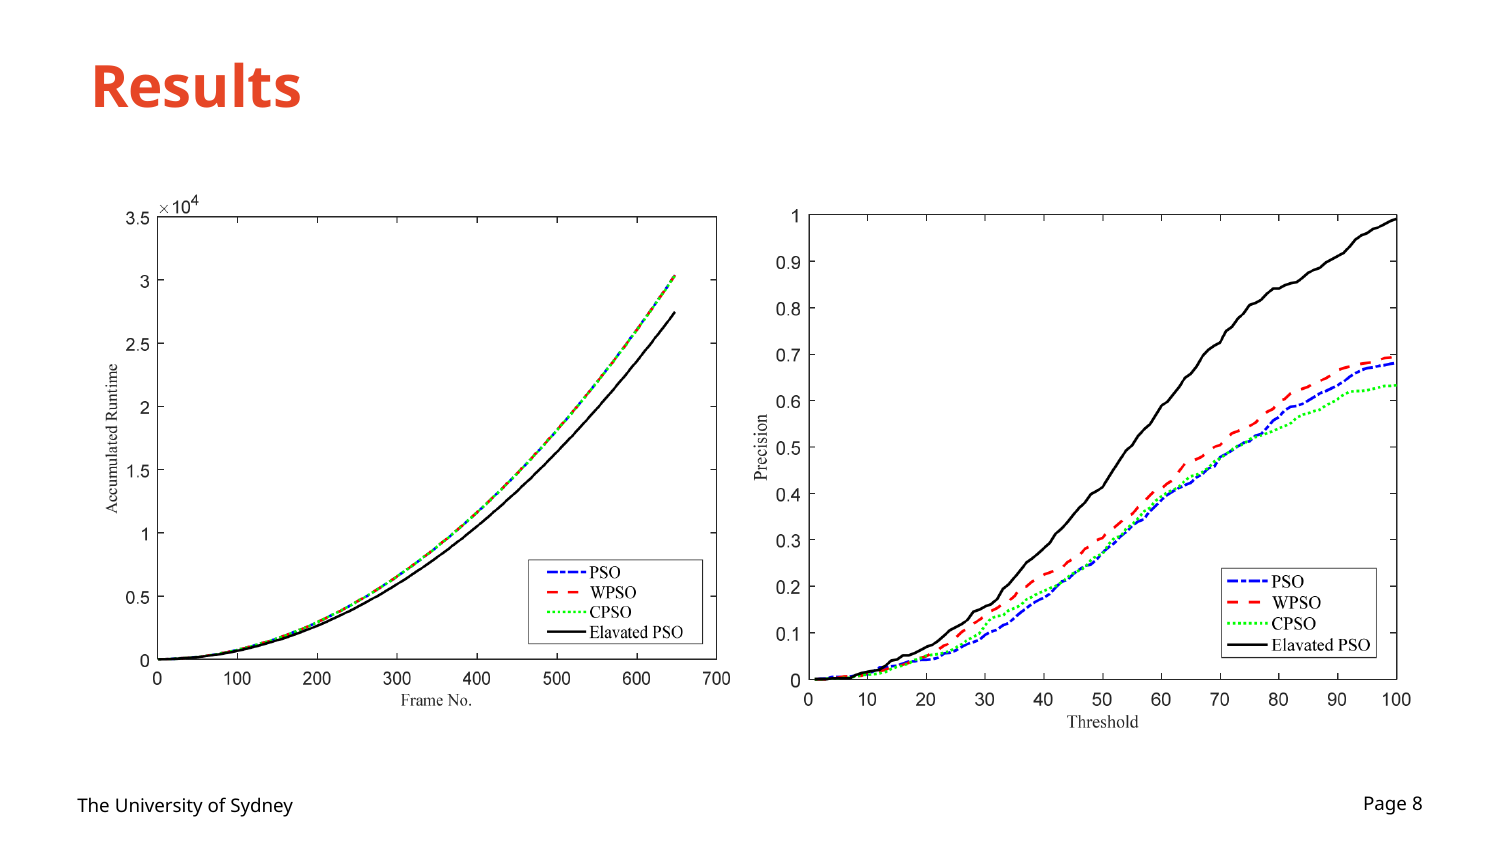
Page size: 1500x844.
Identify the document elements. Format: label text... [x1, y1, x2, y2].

picture [97, 189, 1419, 731]
title Results [75, 14, 1425, 155]
